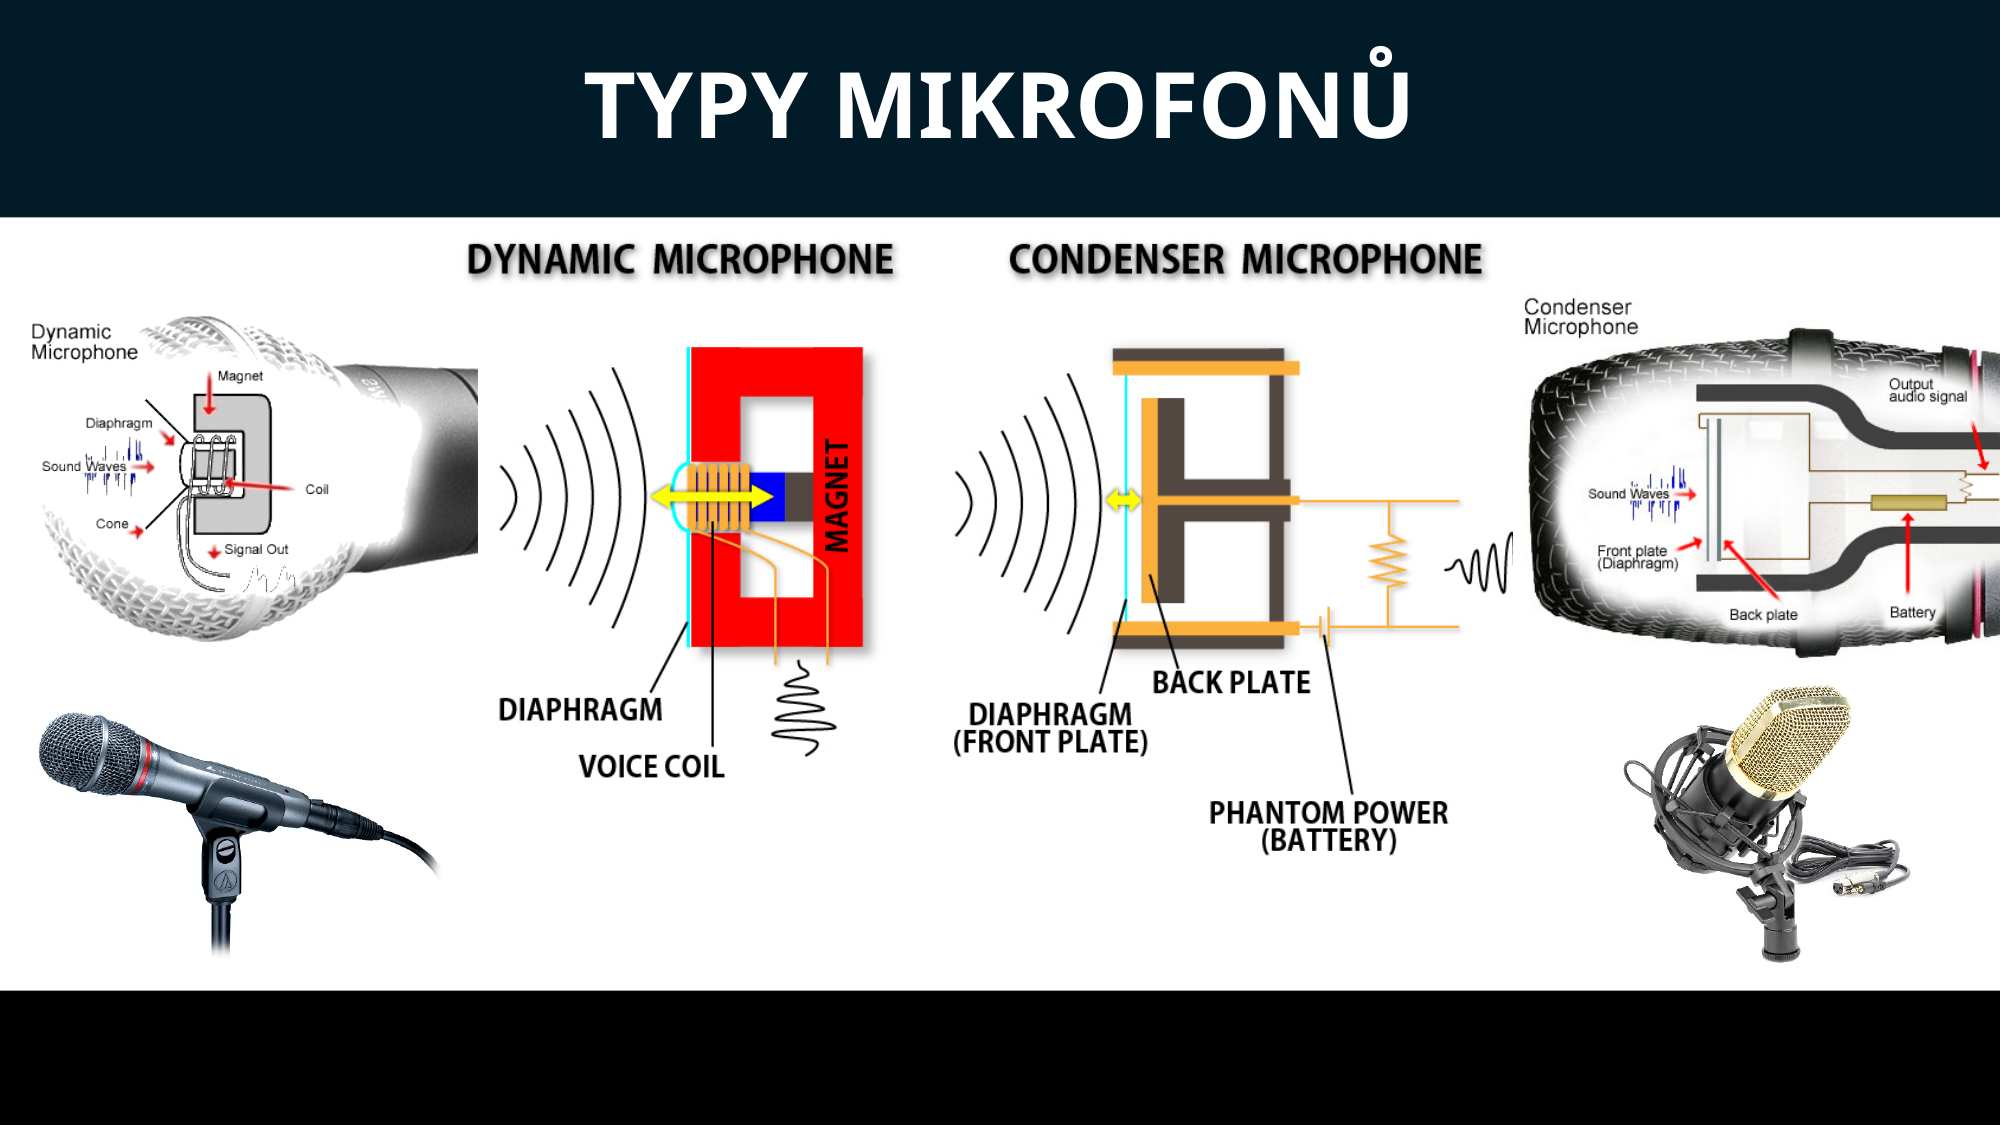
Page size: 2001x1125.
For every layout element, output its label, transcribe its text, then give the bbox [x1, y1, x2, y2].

picture [0, 231, 2000, 1057]
picture [1622, 679, 1914, 971]
text_box [0, 990, 2000, 1125]
title TYPY MIKROFONŮ [0, 0, 2000, 218]
